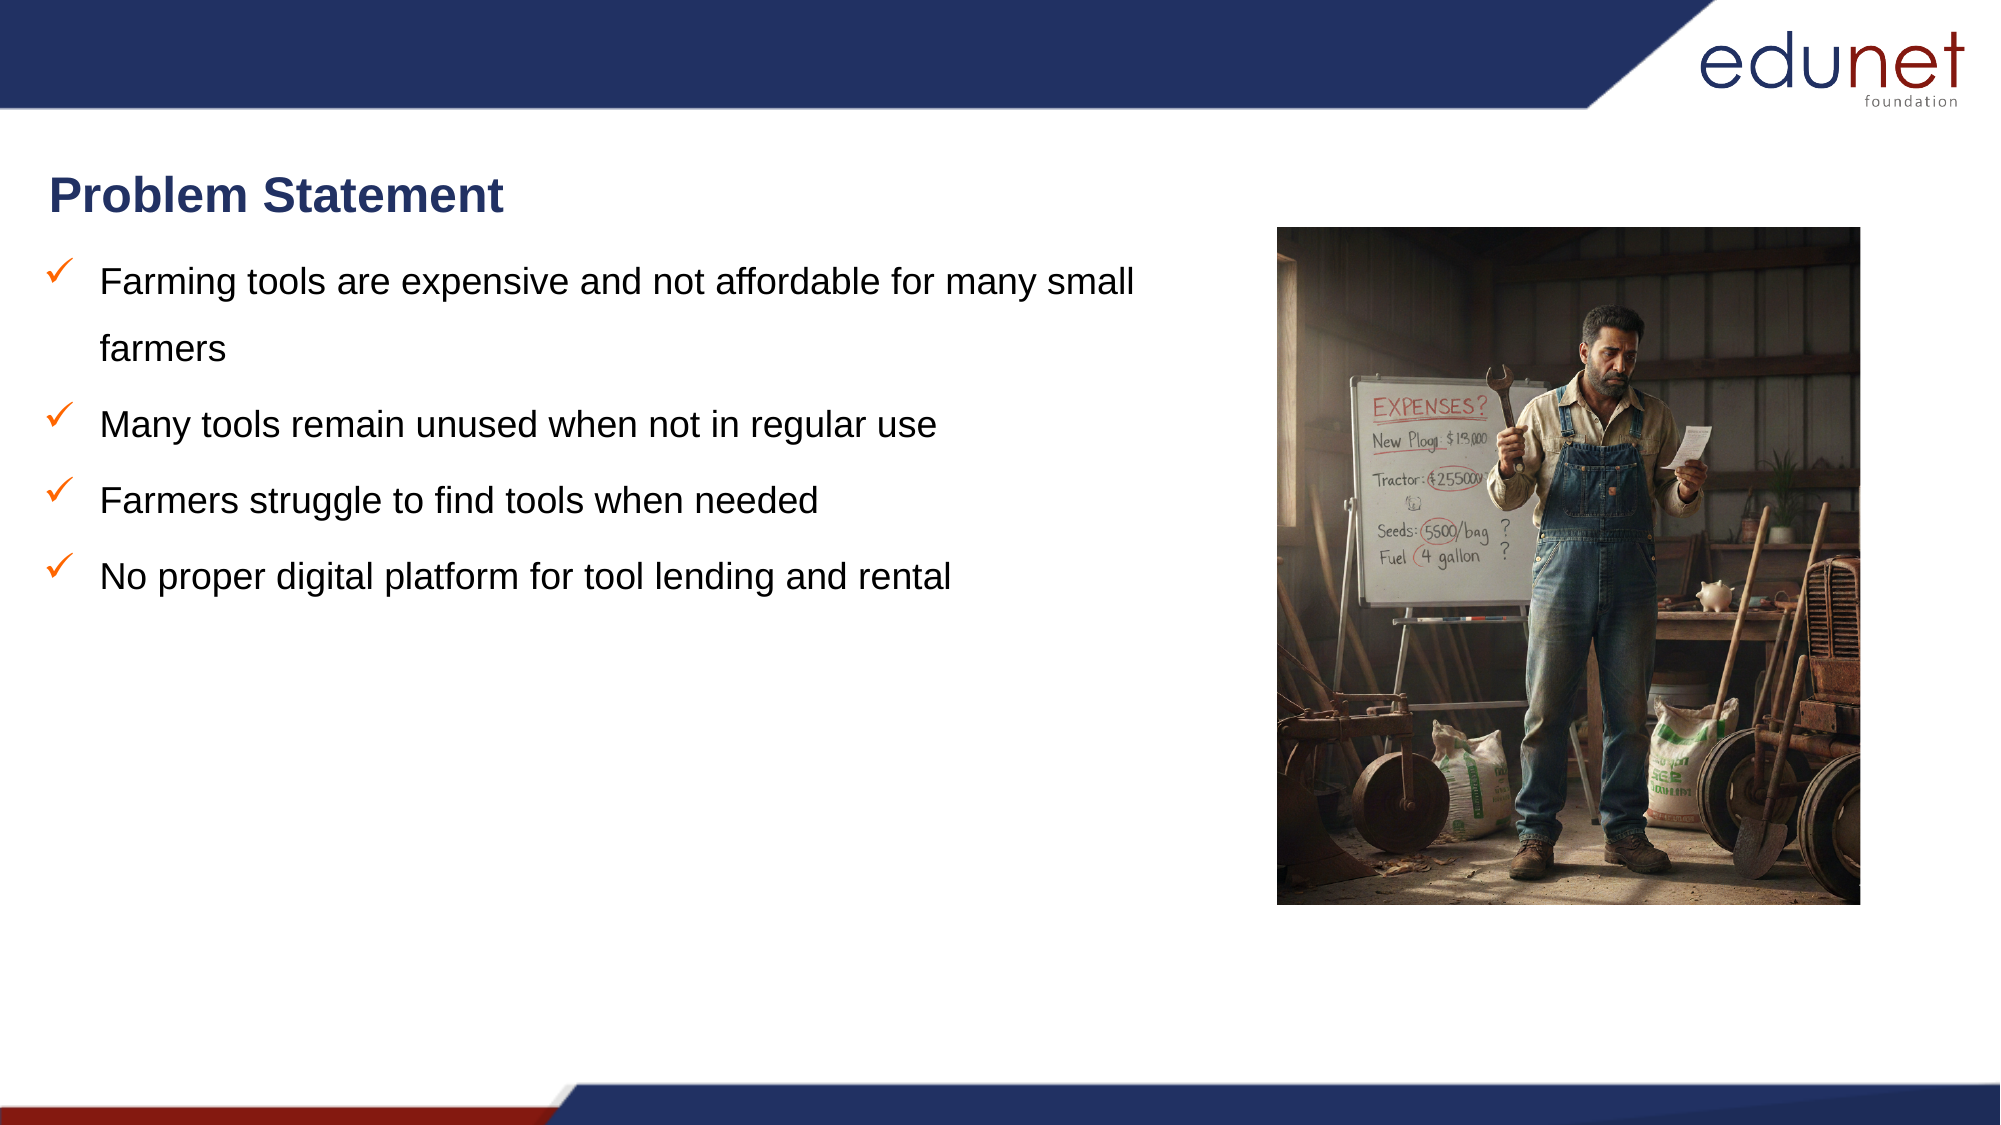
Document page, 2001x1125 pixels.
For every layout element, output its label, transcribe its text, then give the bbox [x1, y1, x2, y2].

text_box Farming tools are expensive and not affordable for many small farmers Many tools remain unused when not in regular use Farmers struggle to find tools when needed No proper digital platform for tool lending and rental [28, 227, 1256, 605]
title Problem Statement [28, 142, 671, 213]
picture [0, 0, 1977, 117]
picture [1276, 226, 1861, 905]
picture [0, 1070, 2000, 1125]
